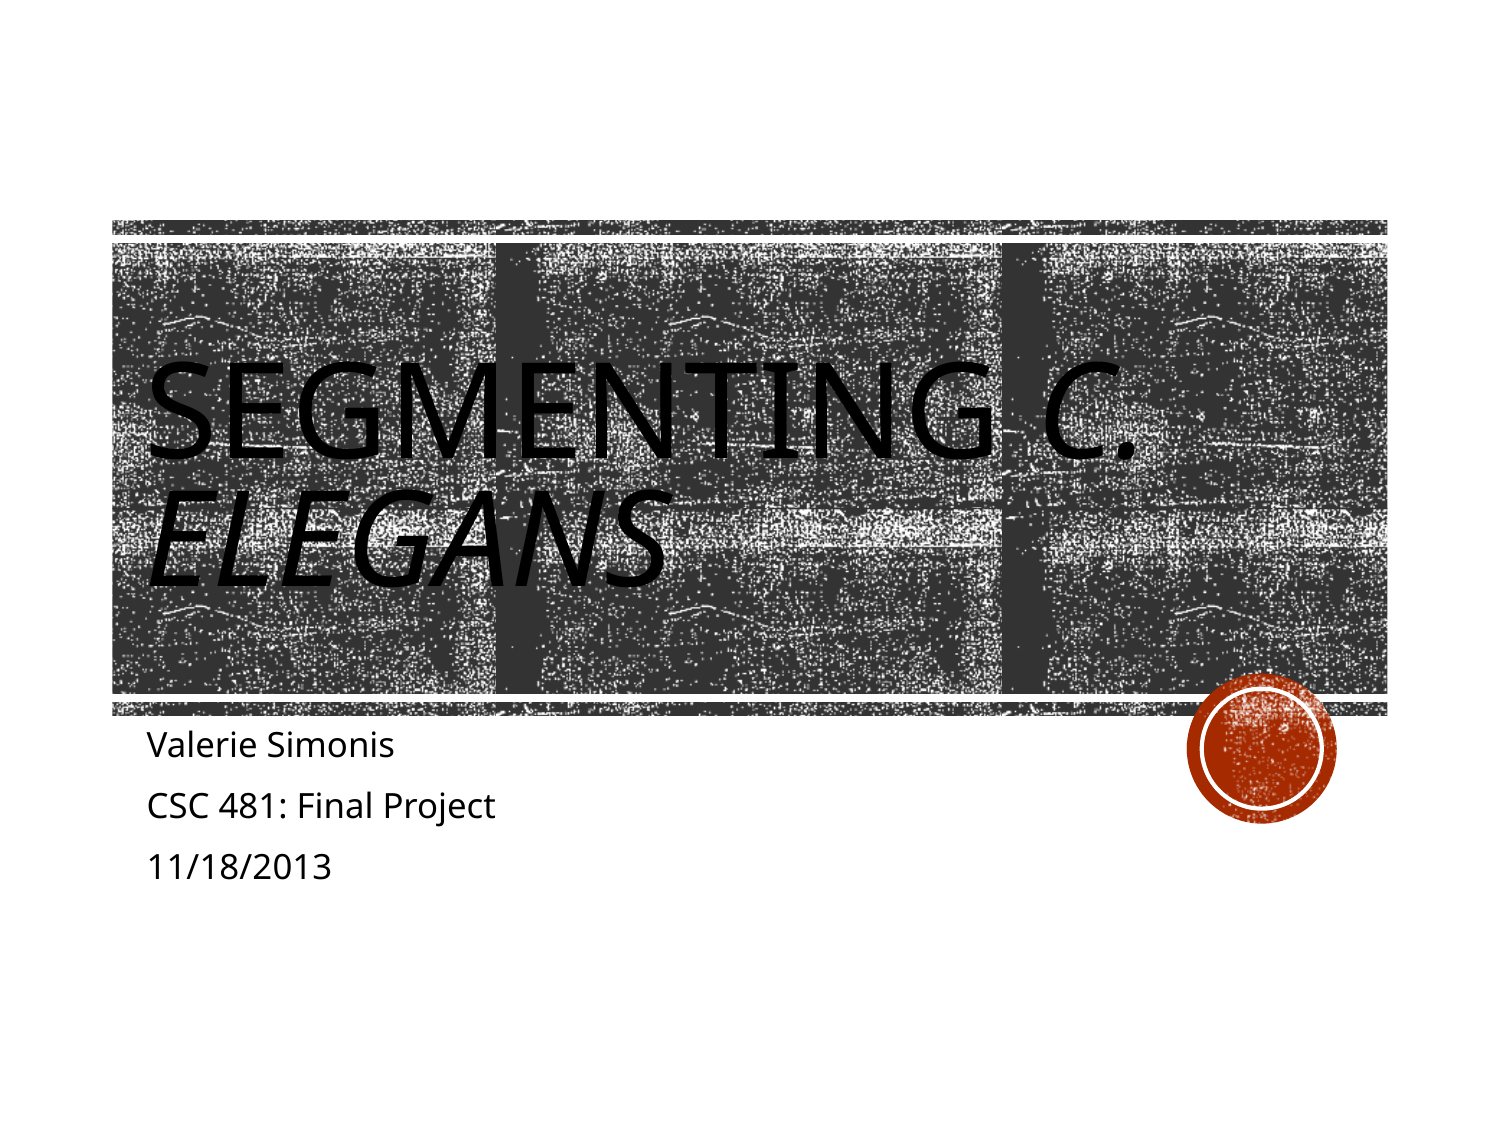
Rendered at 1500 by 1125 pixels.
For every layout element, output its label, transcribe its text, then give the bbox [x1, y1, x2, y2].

subtitle Valerie Simonis CSC 481: Final Project 11/18/2013 [131, 720, 1103, 896]
title Segmenting C. ElegAns [129, 234, 1375, 733]
